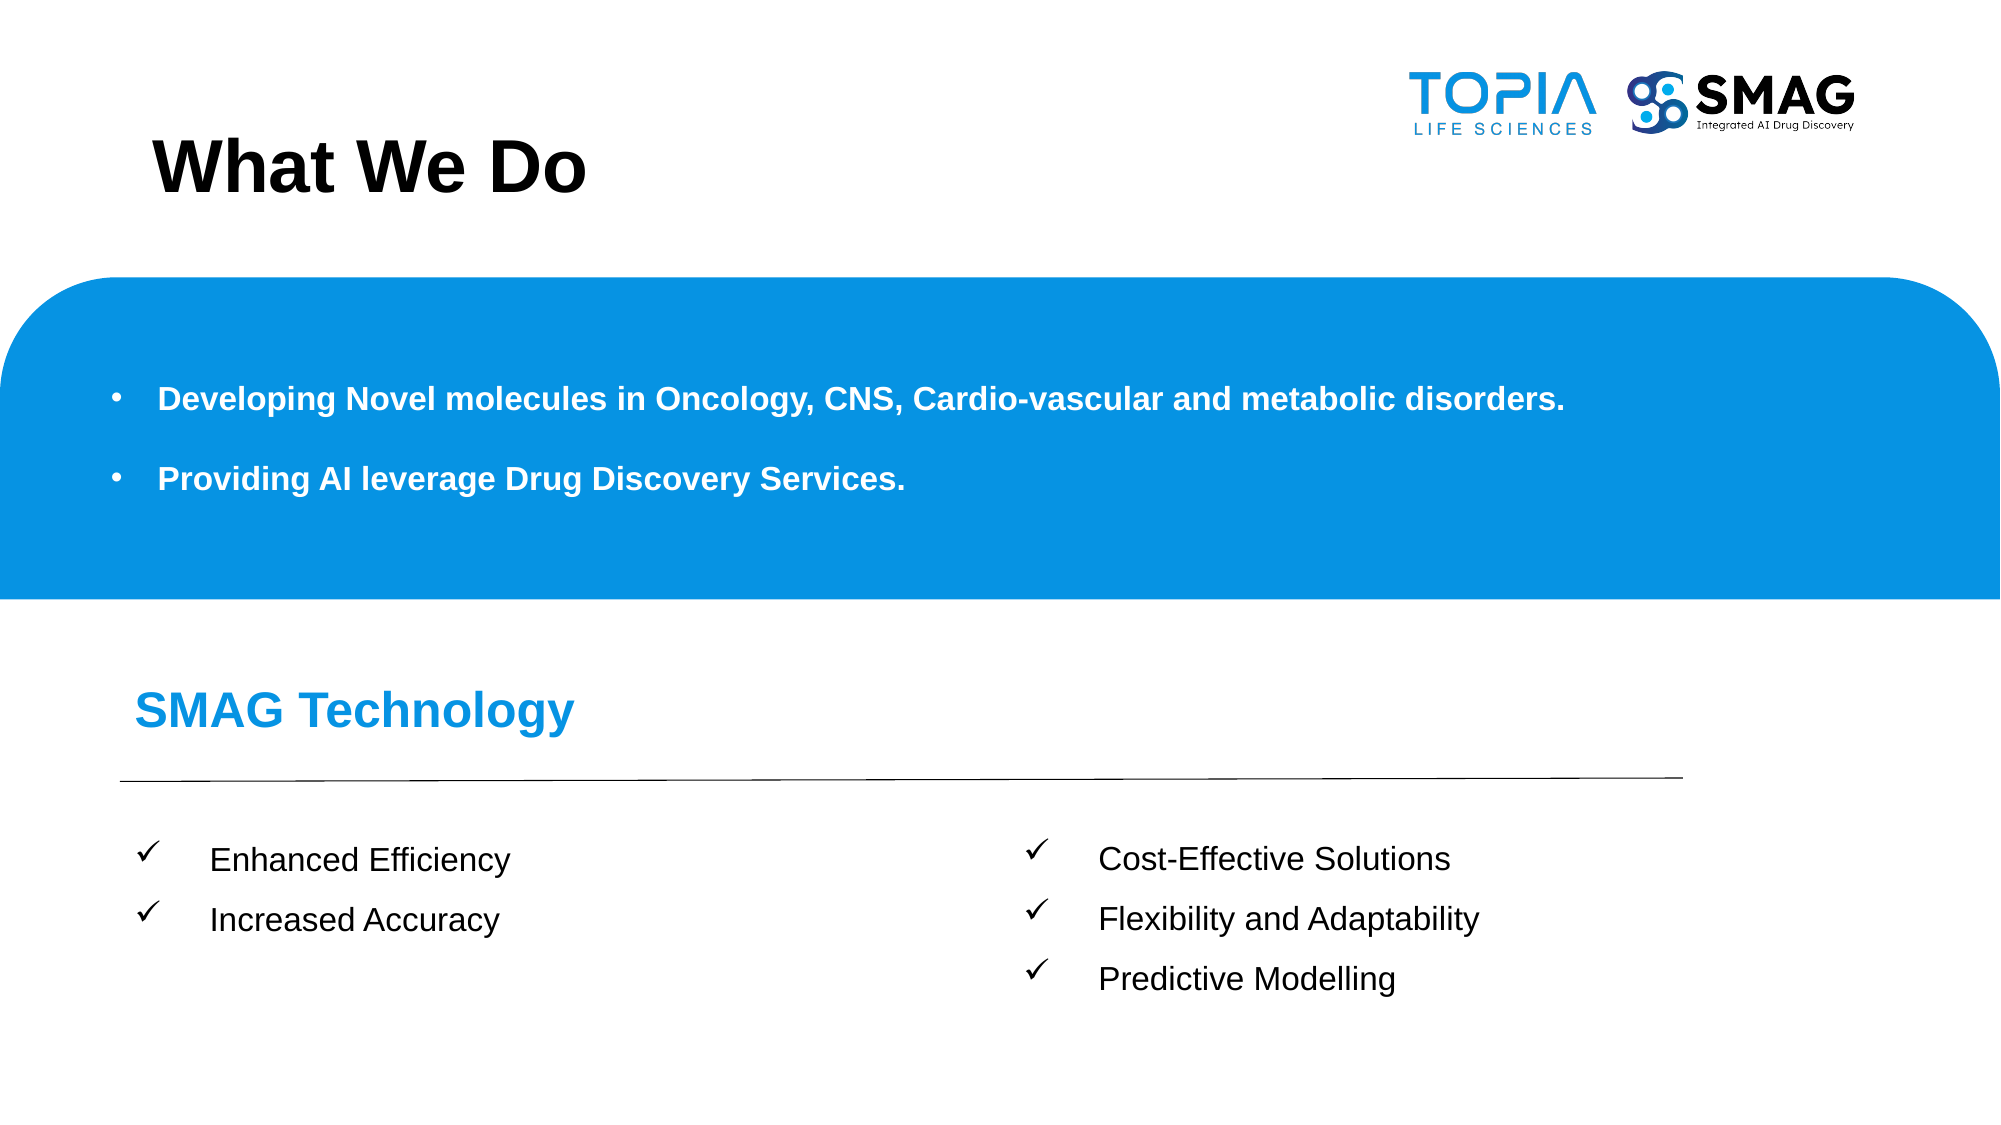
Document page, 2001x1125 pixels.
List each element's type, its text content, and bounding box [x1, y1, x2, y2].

text_box Cost-Effective Solutions Flexibility and Adaptability Predictive Modelling [1008, 809, 1724, 1005]
title What We Do [137, 59, 1863, 278]
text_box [119, 778, 1683, 782]
text_box SMAG Technology [119, 670, 1068, 746]
text_box [0, 277, 2000, 600]
text_box Developing Novel molecules in Oncology, CNS, Cardio-vascular and metabolic disorders. Providing AI leverage Drug Discovery Services. [96, 370, 1919, 505]
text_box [1409, 69, 1855, 136]
text_box Enhanced Efficiency Increased Accuracy [119, 811, 731, 946]
